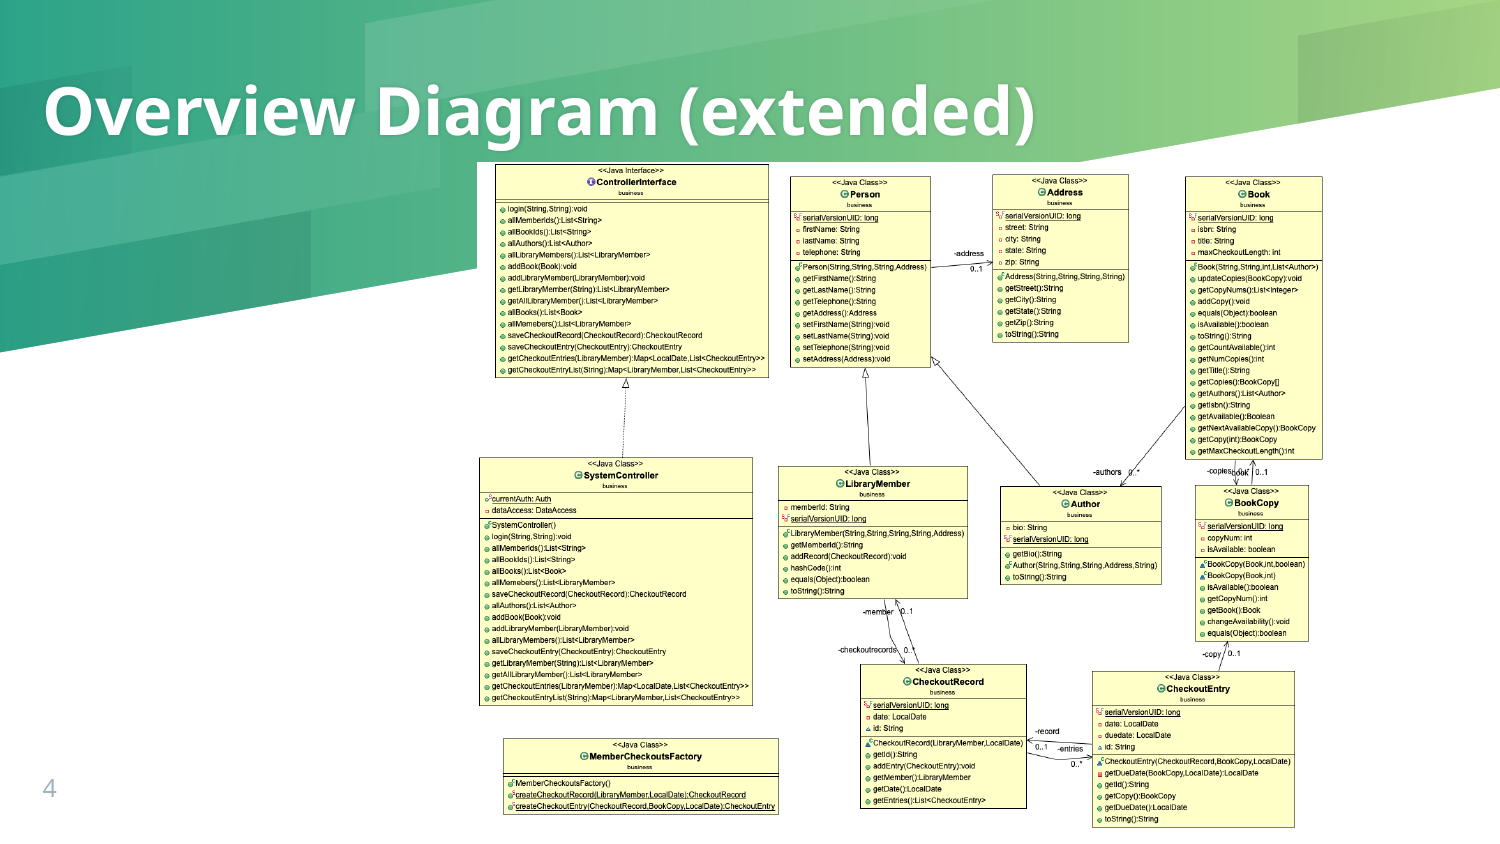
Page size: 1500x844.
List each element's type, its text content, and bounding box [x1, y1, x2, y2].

picture [477, 162, 1325, 829]
title Overview Diagram (extended) [41, 0, 1500, 299]
slide_number 4 [41, 777, 64, 808]
